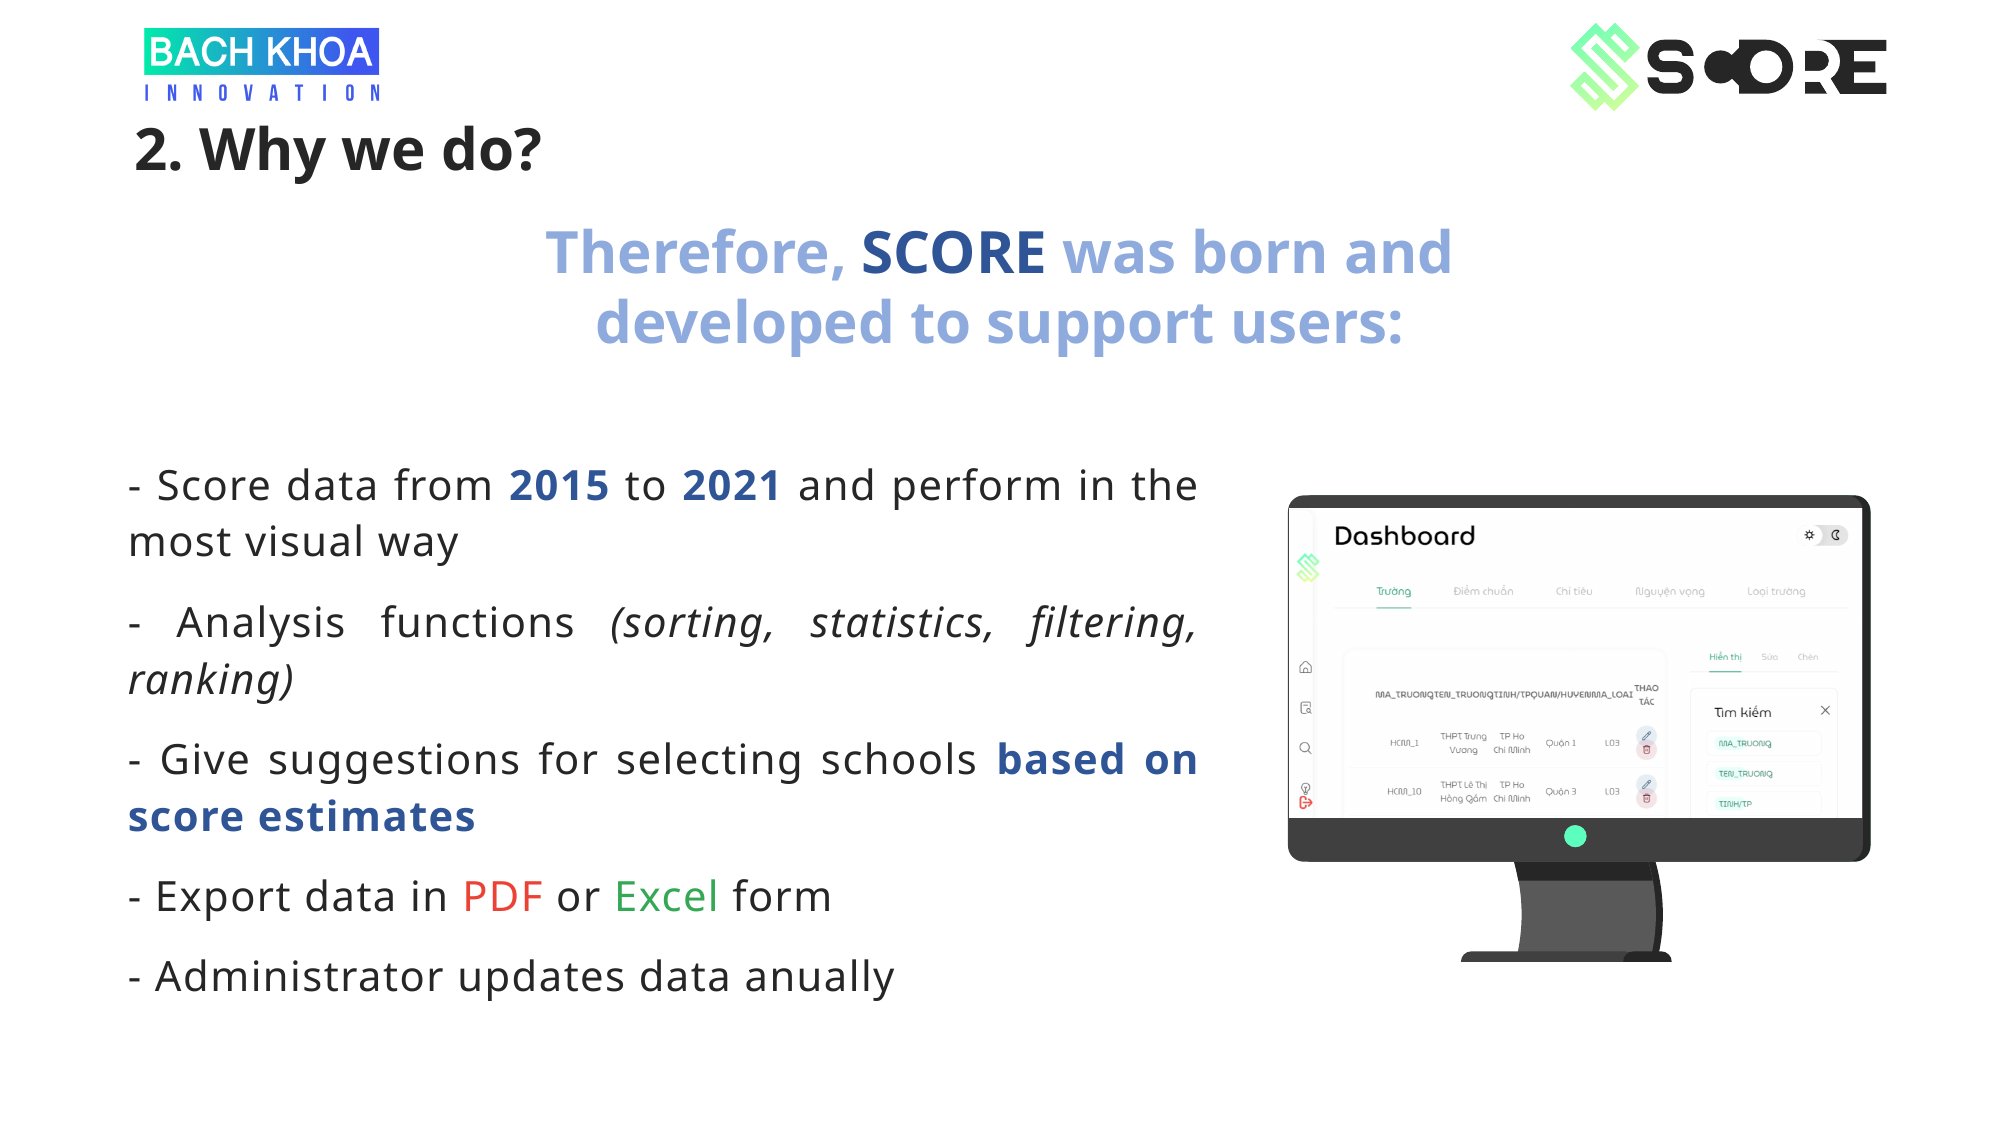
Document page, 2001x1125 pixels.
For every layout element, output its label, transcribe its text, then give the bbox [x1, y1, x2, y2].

picture [1289, 508, 1863, 818]
text_box [1749, 49, 1784, 85]
text_box [1569, 42, 1641, 113]
text_box [1806, 52, 1827, 69]
text_box [1703, 49, 1738, 85]
text_box [1806, 83, 1826, 95]
text_box - Administrator updates data anually [113, 935, 1215, 1007]
text_box Therefore, SCORE was born and developed to support users: [460, 207, 1540, 363]
picture [139, 23, 384, 107]
text_box [1732, 38, 1792, 95]
text_box [1646, 38, 1695, 95]
text_box [1792, 38, 1839, 95]
text_box - Analysis functions (sorting, statistics, filtering, ranking) [113, 581, 1215, 710]
text_box - Give suggestions for selecting schools based on score estimates [113, 718, 1215, 847]
text_box [1569, 21, 1641, 92]
text_box [1817, 38, 1888, 95]
text_box 2. Why we do? [119, 104, 557, 189]
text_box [1288, 495, 1871, 962]
text_box - Score data from 2015 to 2021 and perform in the most visual way [113, 443, 1215, 573]
text_box - Export data in PDF or Excel form [113, 855, 1215, 928]
